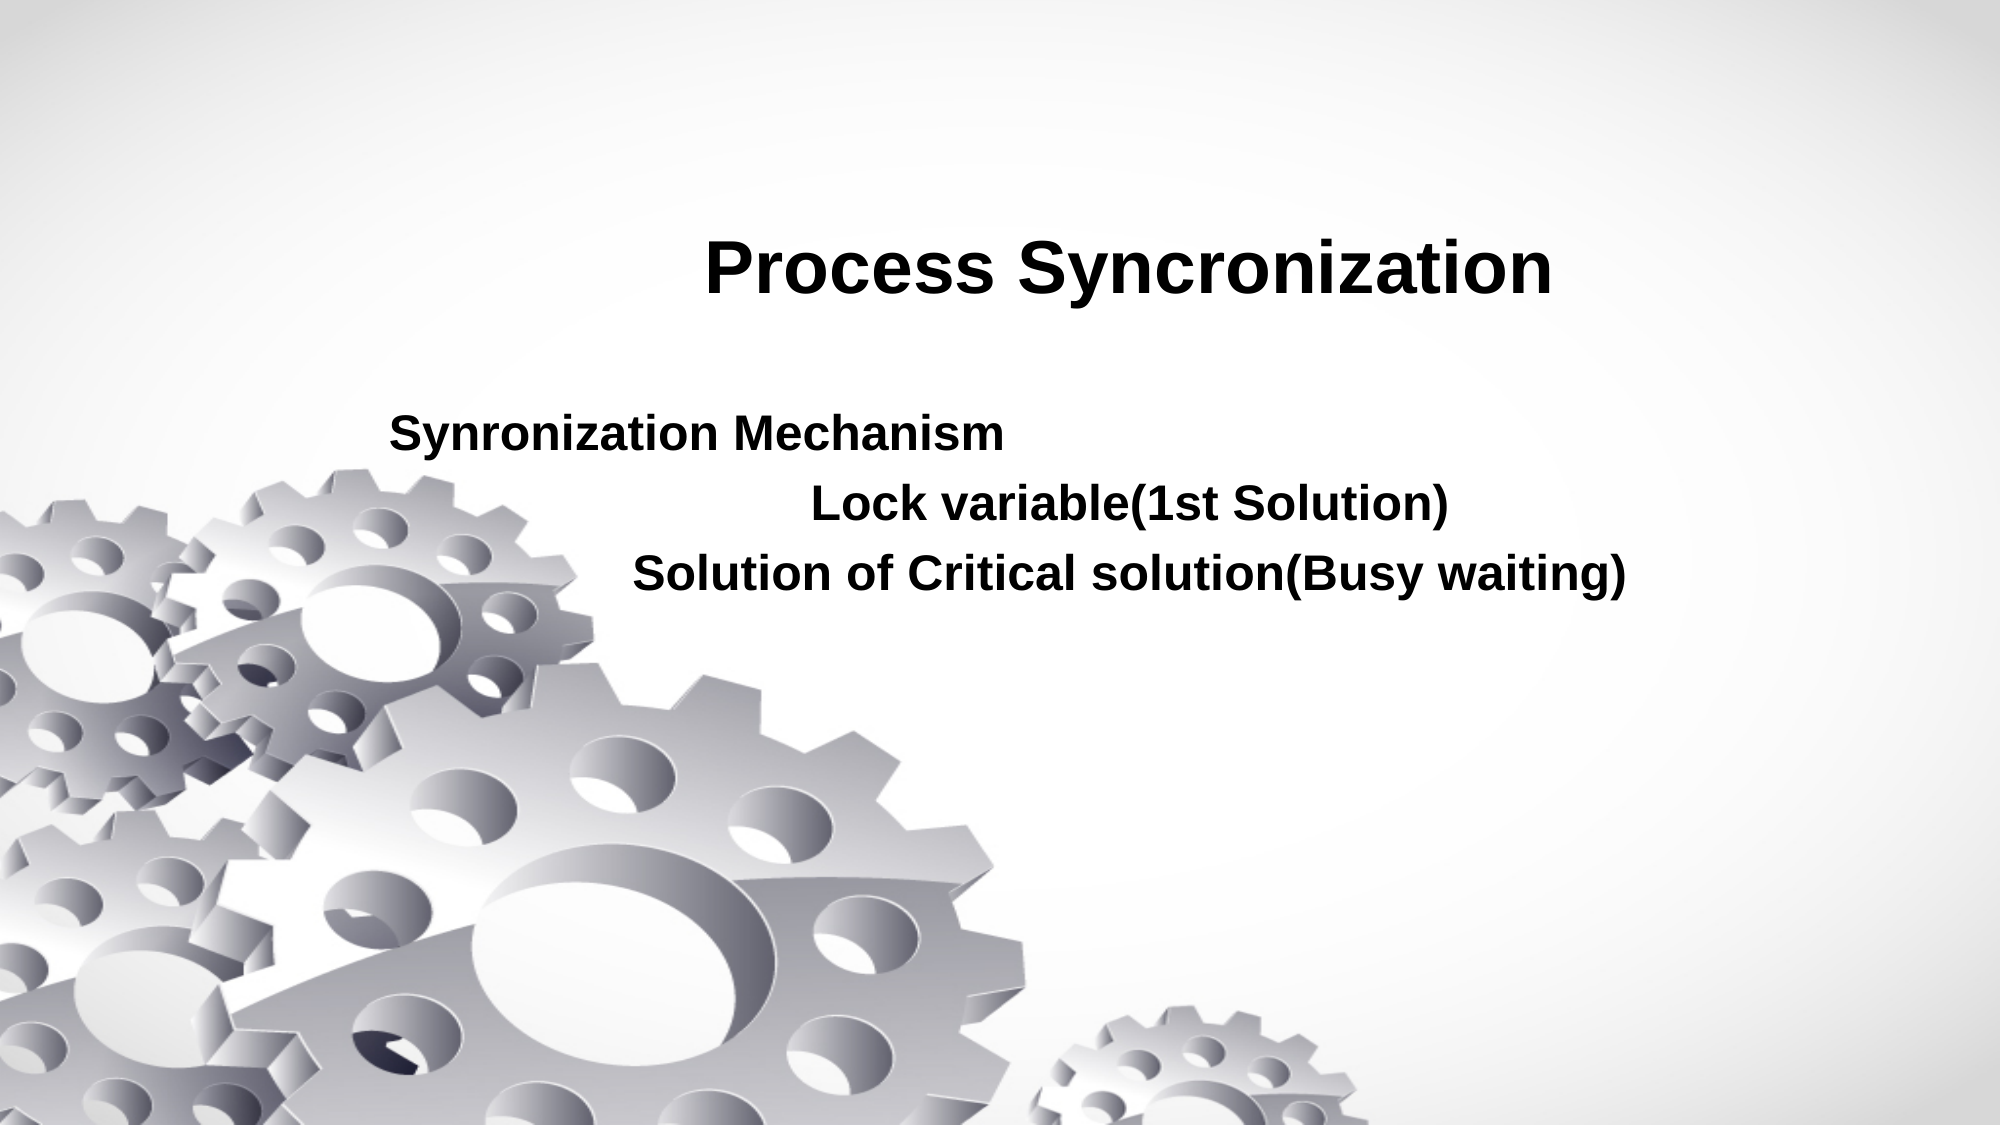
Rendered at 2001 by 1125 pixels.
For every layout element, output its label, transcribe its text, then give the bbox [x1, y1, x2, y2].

subtitle Synronization Mechanism Lock variable(1st Solution) Solution of Critical solution(Busy waiting) [373, 392, 1887, 681]
title Process Syncronization [373, 174, 1886, 353]
picture [0, 0, 2000, 1125]
